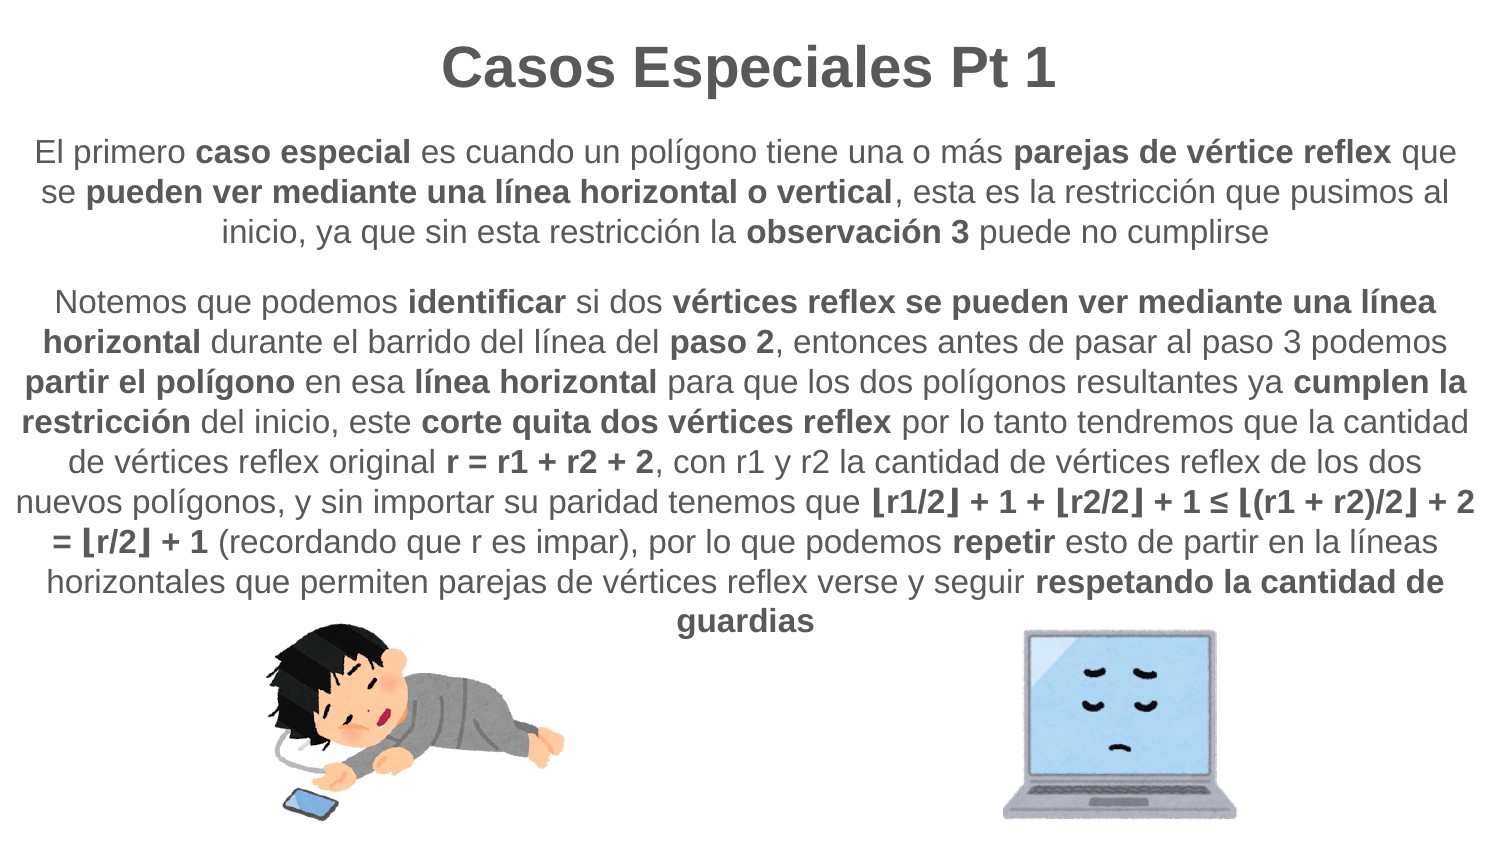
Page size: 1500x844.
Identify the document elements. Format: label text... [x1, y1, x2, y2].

picture [241, 610, 580, 829]
text_box Casos Especiales Pt 1 [0, 14, 1500, 115]
picture [996, 608, 1245, 841]
text_box El primero caso especial es cuando un polígono tiene una o más parejas de vértice reflex que se pueden ver mediante una línea horizontal o vertical, esta es la restricción que pusimos al inicio, ya que sin esta restricción la observación 3 puede no cumplirse Notemos que podemos identificar si dos vértices reflex se pueden ver mediante una línea horizontal durante el barrido del línea del paso 2, entonces antes de pasar al paso 3 podemos partir el polígono en esa línea horizontal para que los dos polígonos resultantes ya cumplen la restricción del inicio, este corte quita dos vértices reflex por lo tanto tendremos que la cantidad de vértices reflex original r = r1 + r2 + 2, con r1 y r2 la cantidad de vértices reflex de los dos nuevos polígonos, y sin importar su paridad tenemos que ⌊r1/2⌋ + 1 + ⌊r2/2⌋ + 1 ≤ ⌊(r1 + r2)/2⌋ + 2 = ⌊r/2⌋ + 1 (recordando que r es impar), por lo que podemos repetir esto de partir en la líneas horizontales que permiten parejas de vértices reflex verse y seguir respetando la cantidad de guardias [0, 115, 1500, 695]
